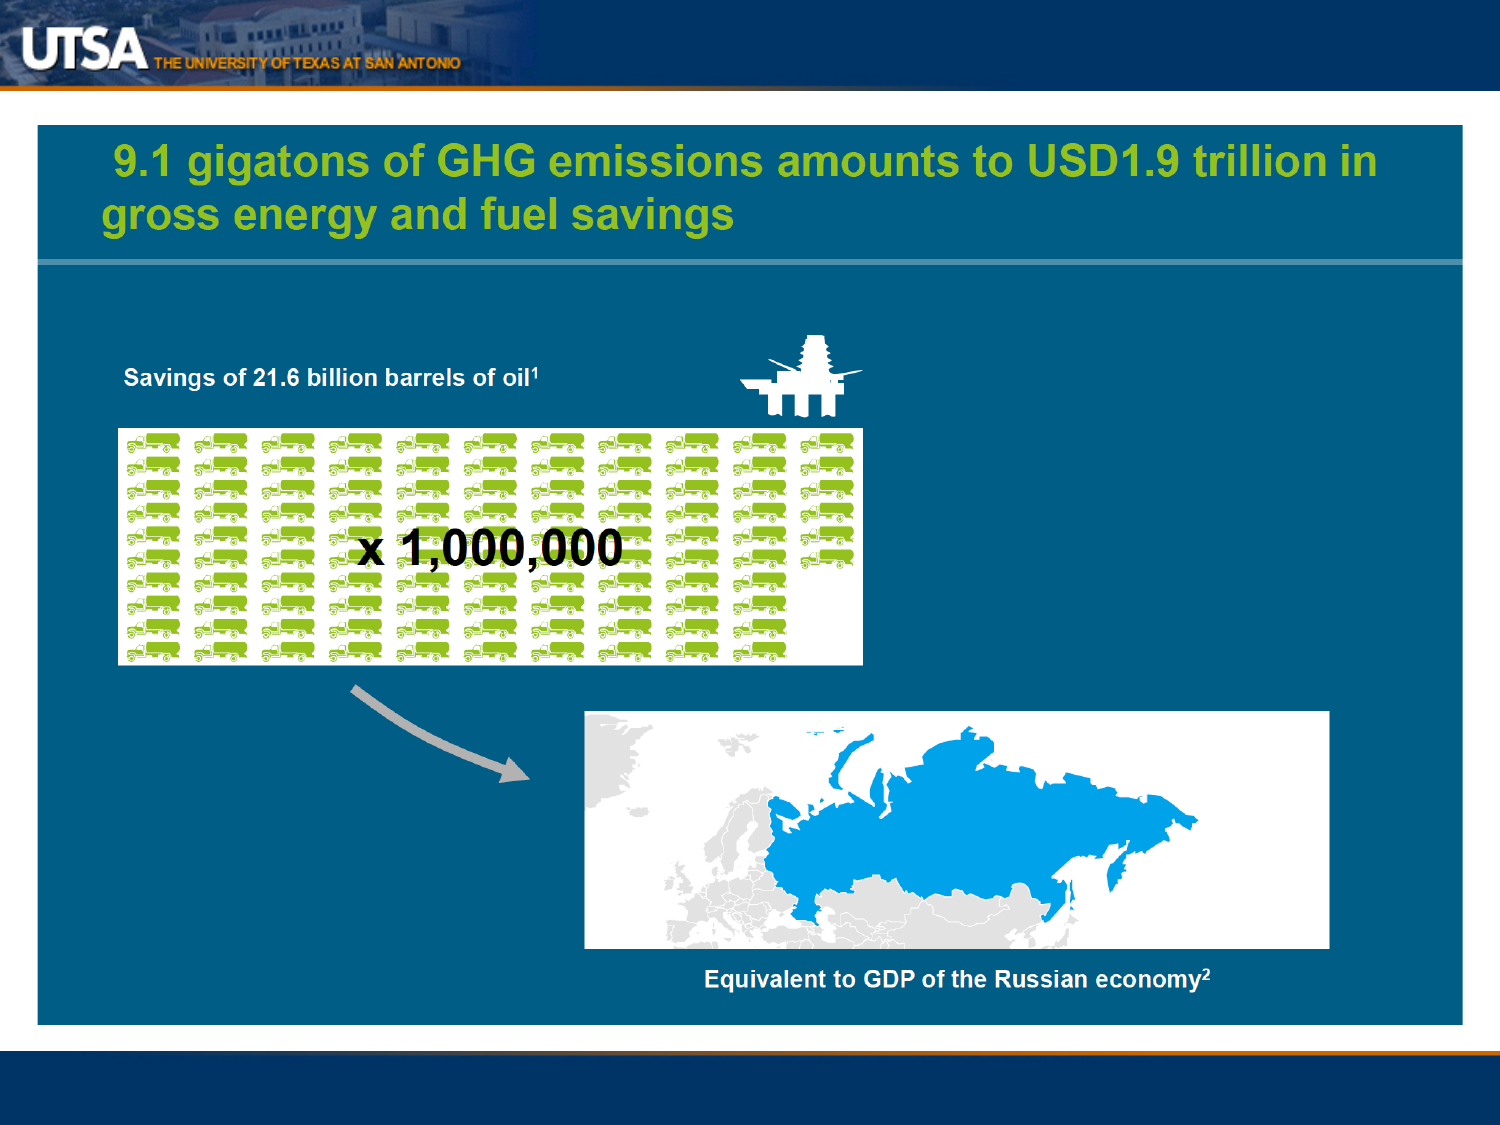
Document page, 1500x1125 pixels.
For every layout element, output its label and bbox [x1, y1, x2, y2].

picture [573, 206, 593, 229]
picture [688, 153, 711, 176]
picture [811, 975, 816, 987]
picture [1343, 154, 1348, 175]
picture [189, 374, 195, 385]
picture [286, 206, 306, 229]
picture [439, 144, 468, 176]
picture [490, 369, 495, 385]
picture [348, 153, 368, 176]
picture [182, 374, 186, 385]
picture [1145, 975, 1150, 987]
picture [677, 154, 683, 175]
picture [115, 145, 135, 176]
picture [791, 975, 802, 987]
picture [1355, 153, 1375, 175]
picture [1042, 977, 1051, 987]
picture [278, 146, 290, 176]
picture [550, 198, 556, 228]
picture [1091, 145, 1117, 175]
picture [1154, 975, 1179, 987]
picture [407, 374, 411, 385]
picture [937, 971, 944, 987]
picture [989, 153, 1012, 176]
picture [103, 206, 125, 238]
picture [1305, 153, 1325, 175]
picture [478, 374, 486, 385]
picture [392, 206, 411, 229]
picture [1075, 975, 1079, 987]
picture [350, 374, 362, 385]
picture [871, 154, 891, 176]
picture [189, 153, 210, 185]
picture [414, 374, 421, 385]
picture [499, 207, 519, 229]
picture [312, 206, 325, 228]
picture [228, 153, 250, 185]
picture [323, 153, 343, 175]
picture [294, 153, 317, 176]
picture [146, 374, 151, 385]
picture [418, 206, 438, 228]
picture [505, 144, 534, 176]
picture [174, 206, 194, 229]
picture [716, 153, 736, 175]
picture [433, 374, 442, 385]
picture [1013, 975, 1019, 987]
picture [805, 975, 809, 987]
picture [742, 336, 845, 417]
picture [481, 197, 496, 228]
picture [921, 146, 934, 176]
picture [975, 975, 986, 987]
picture [155, 374, 165, 385]
picture [1241, 145, 1246, 175]
picture [198, 206, 218, 229]
picture [1194, 146, 1206, 176]
picture [224, 374, 237, 385]
picture [288, 369, 298, 385]
picture [1229, 154, 1234, 175]
picture [1096, 975, 1107, 987]
picture [175, 374, 179, 385]
picture [474, 374, 479, 384]
picture [153, 145, 167, 175]
picture [779, 153, 798, 176]
picture [897, 153, 918, 175]
picture [1157, 145, 1178, 176]
picture [923, 975, 935, 987]
picture [902, 971, 914, 987]
picture [254, 369, 265, 385]
picture [524, 206, 544, 229]
picture [1081, 975, 1086, 987]
picture [758, 975, 768, 987]
picture [1061, 975, 1072, 987]
picture [217, 154, 223, 175]
picture [721, 975, 733, 992]
picture [736, 975, 742, 987]
picture [385, 153, 408, 176]
picture [1060, 144, 1085, 176]
picture [410, 144, 424, 175]
picture [1253, 145, 1259, 175]
picture [424, 374, 431, 385]
picture [842, 153, 865, 176]
picture [819, 971, 825, 987]
picture [1020, 975, 1025, 987]
picture [660, 206, 680, 228]
picture [196, 374, 200, 389]
picture [131, 206, 144, 228]
picture [938, 153, 958, 176]
picture [865, 971, 880, 987]
picture [616, 154, 621, 175]
picture [713, 206, 732, 229]
picture [454, 374, 464, 385]
picture [1124, 975, 1136, 987]
picture [365, 374, 370, 385]
picture [261, 206, 281, 228]
picture [743, 975, 747, 987]
picture [961, 971, 965, 987]
picture [0, 0, 1500, 91]
picture [1123, 145, 1137, 175]
picture [751, 975, 755, 987]
picture [255, 153, 274, 176]
picture [585, 712, 1329, 948]
picture [834, 971, 840, 987]
picture [996, 971, 1010, 987]
picture [1030, 145, 1054, 176]
picture [443, 198, 465, 229]
picture [621, 207, 643, 228]
picture [973, 146, 986, 176]
picture [204, 374, 214, 385]
picture [351, 686, 528, 782]
picture [0, 1051, 1500, 1125]
picture [386, 369, 398, 385]
picture [269, 369, 275, 385]
picture [329, 206, 350, 238]
picture [770, 975, 781, 987]
picture [1180, 975, 1186, 987]
picture [1028, 975, 1038, 987]
picture [1189, 975, 1201, 992]
picture [686, 206, 707, 238]
picture [1276, 153, 1299, 176]
picture [1139, 975, 1143, 987]
picture [474, 145, 498, 175]
picture [504, 374, 516, 385]
picture [627, 153, 647, 176]
picture [1211, 153, 1224, 175]
picture [147, 206, 170, 229]
picture [355, 207, 376, 238]
picture [550, 153, 571, 176]
picture [652, 153, 672, 176]
picture [598, 206, 617, 229]
picture [742, 153, 762, 176]
picture [804, 153, 837, 175]
picture [125, 369, 138, 385]
picture [576, 153, 609, 175]
picture [648, 207, 653, 228]
picture [235, 206, 255, 229]
picture [706, 971, 718, 987]
picture [1111, 975, 1121, 987]
picture [308, 369, 320, 385]
picture [1266, 154, 1271, 175]
picture [37, 260, 1463, 264]
picture [967, 975, 972, 987]
picture [1203, 970, 1209, 979]
picture [952, 971, 958, 987]
picture [884, 971, 898, 987]
picture [119, 429, 862, 665]
picture [843, 975, 855, 987]
picture [241, 369, 246, 385]
